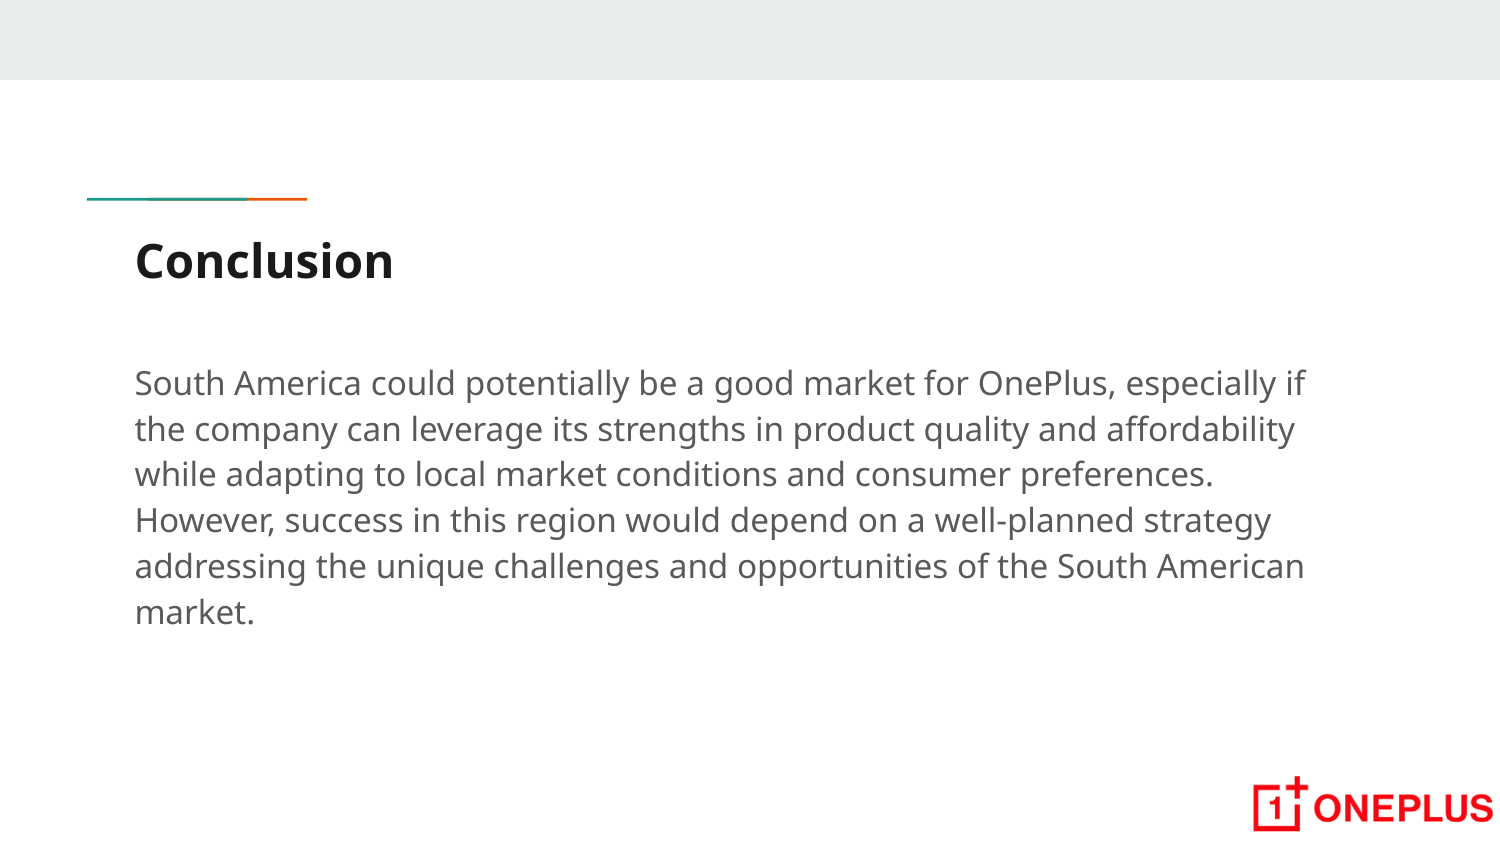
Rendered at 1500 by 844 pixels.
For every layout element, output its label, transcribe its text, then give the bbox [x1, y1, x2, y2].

picture [1231, 771, 1494, 838]
list South America could potentially be a good market for OnePlus, especially if the company can leverage its strengths in product quality and affordability while adapting to local market conditions and consumer preferences. However, success in this region would depend on a well-planned strategy addressing the unique challenges and opportunities of the South American market. [119, 341, 1381, 712]
title Conclusion [119, 216, 1381, 305]
